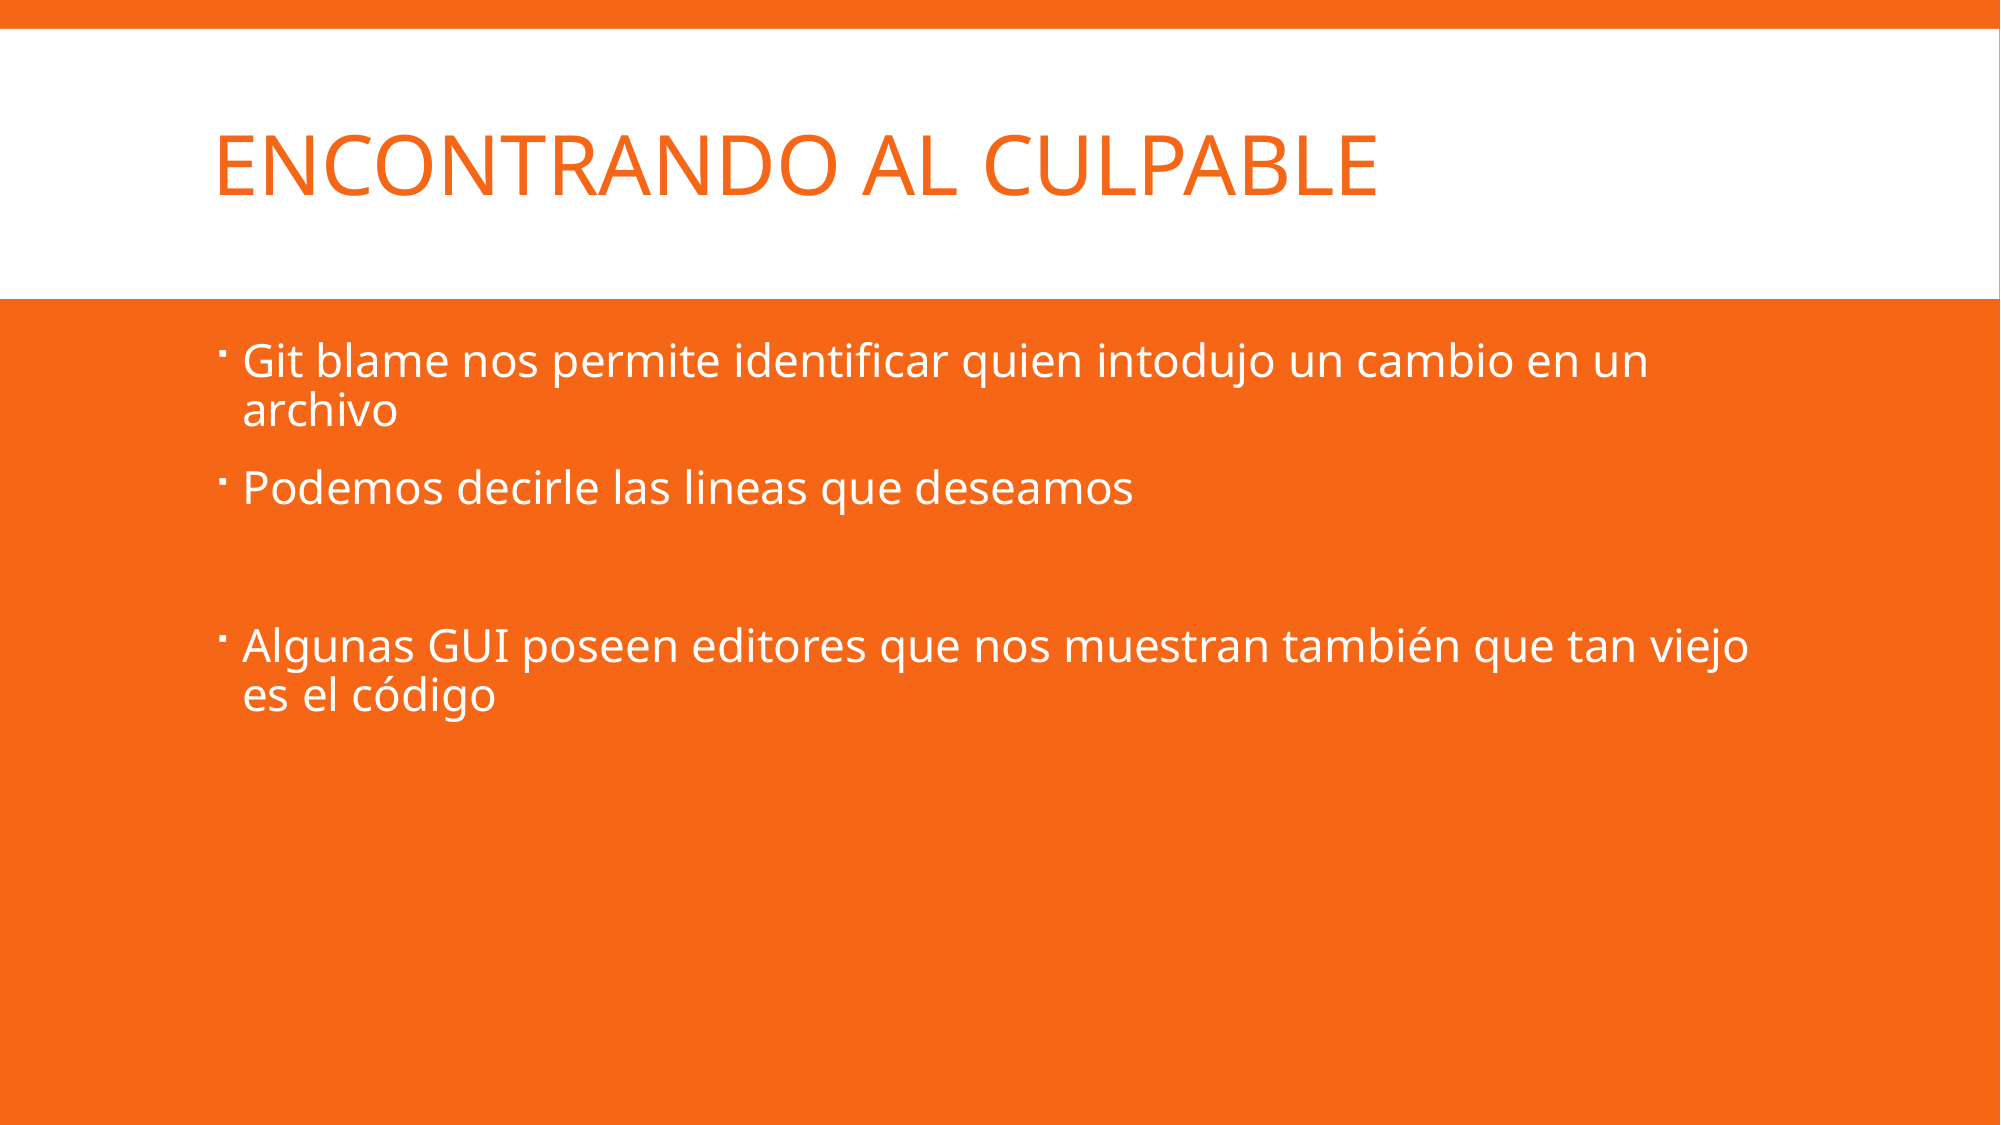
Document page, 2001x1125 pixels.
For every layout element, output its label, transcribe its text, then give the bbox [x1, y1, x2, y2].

list Git blame nos permite identificar quien intodujo un cambio en un archivo Podemos decirle las lineas que deseamos Algunas GUI poseen editores que nos muestran también que tan viejo es el código [197, 329, 1803, 1020]
title Encontrando al culpable [197, 46, 1803, 295]
